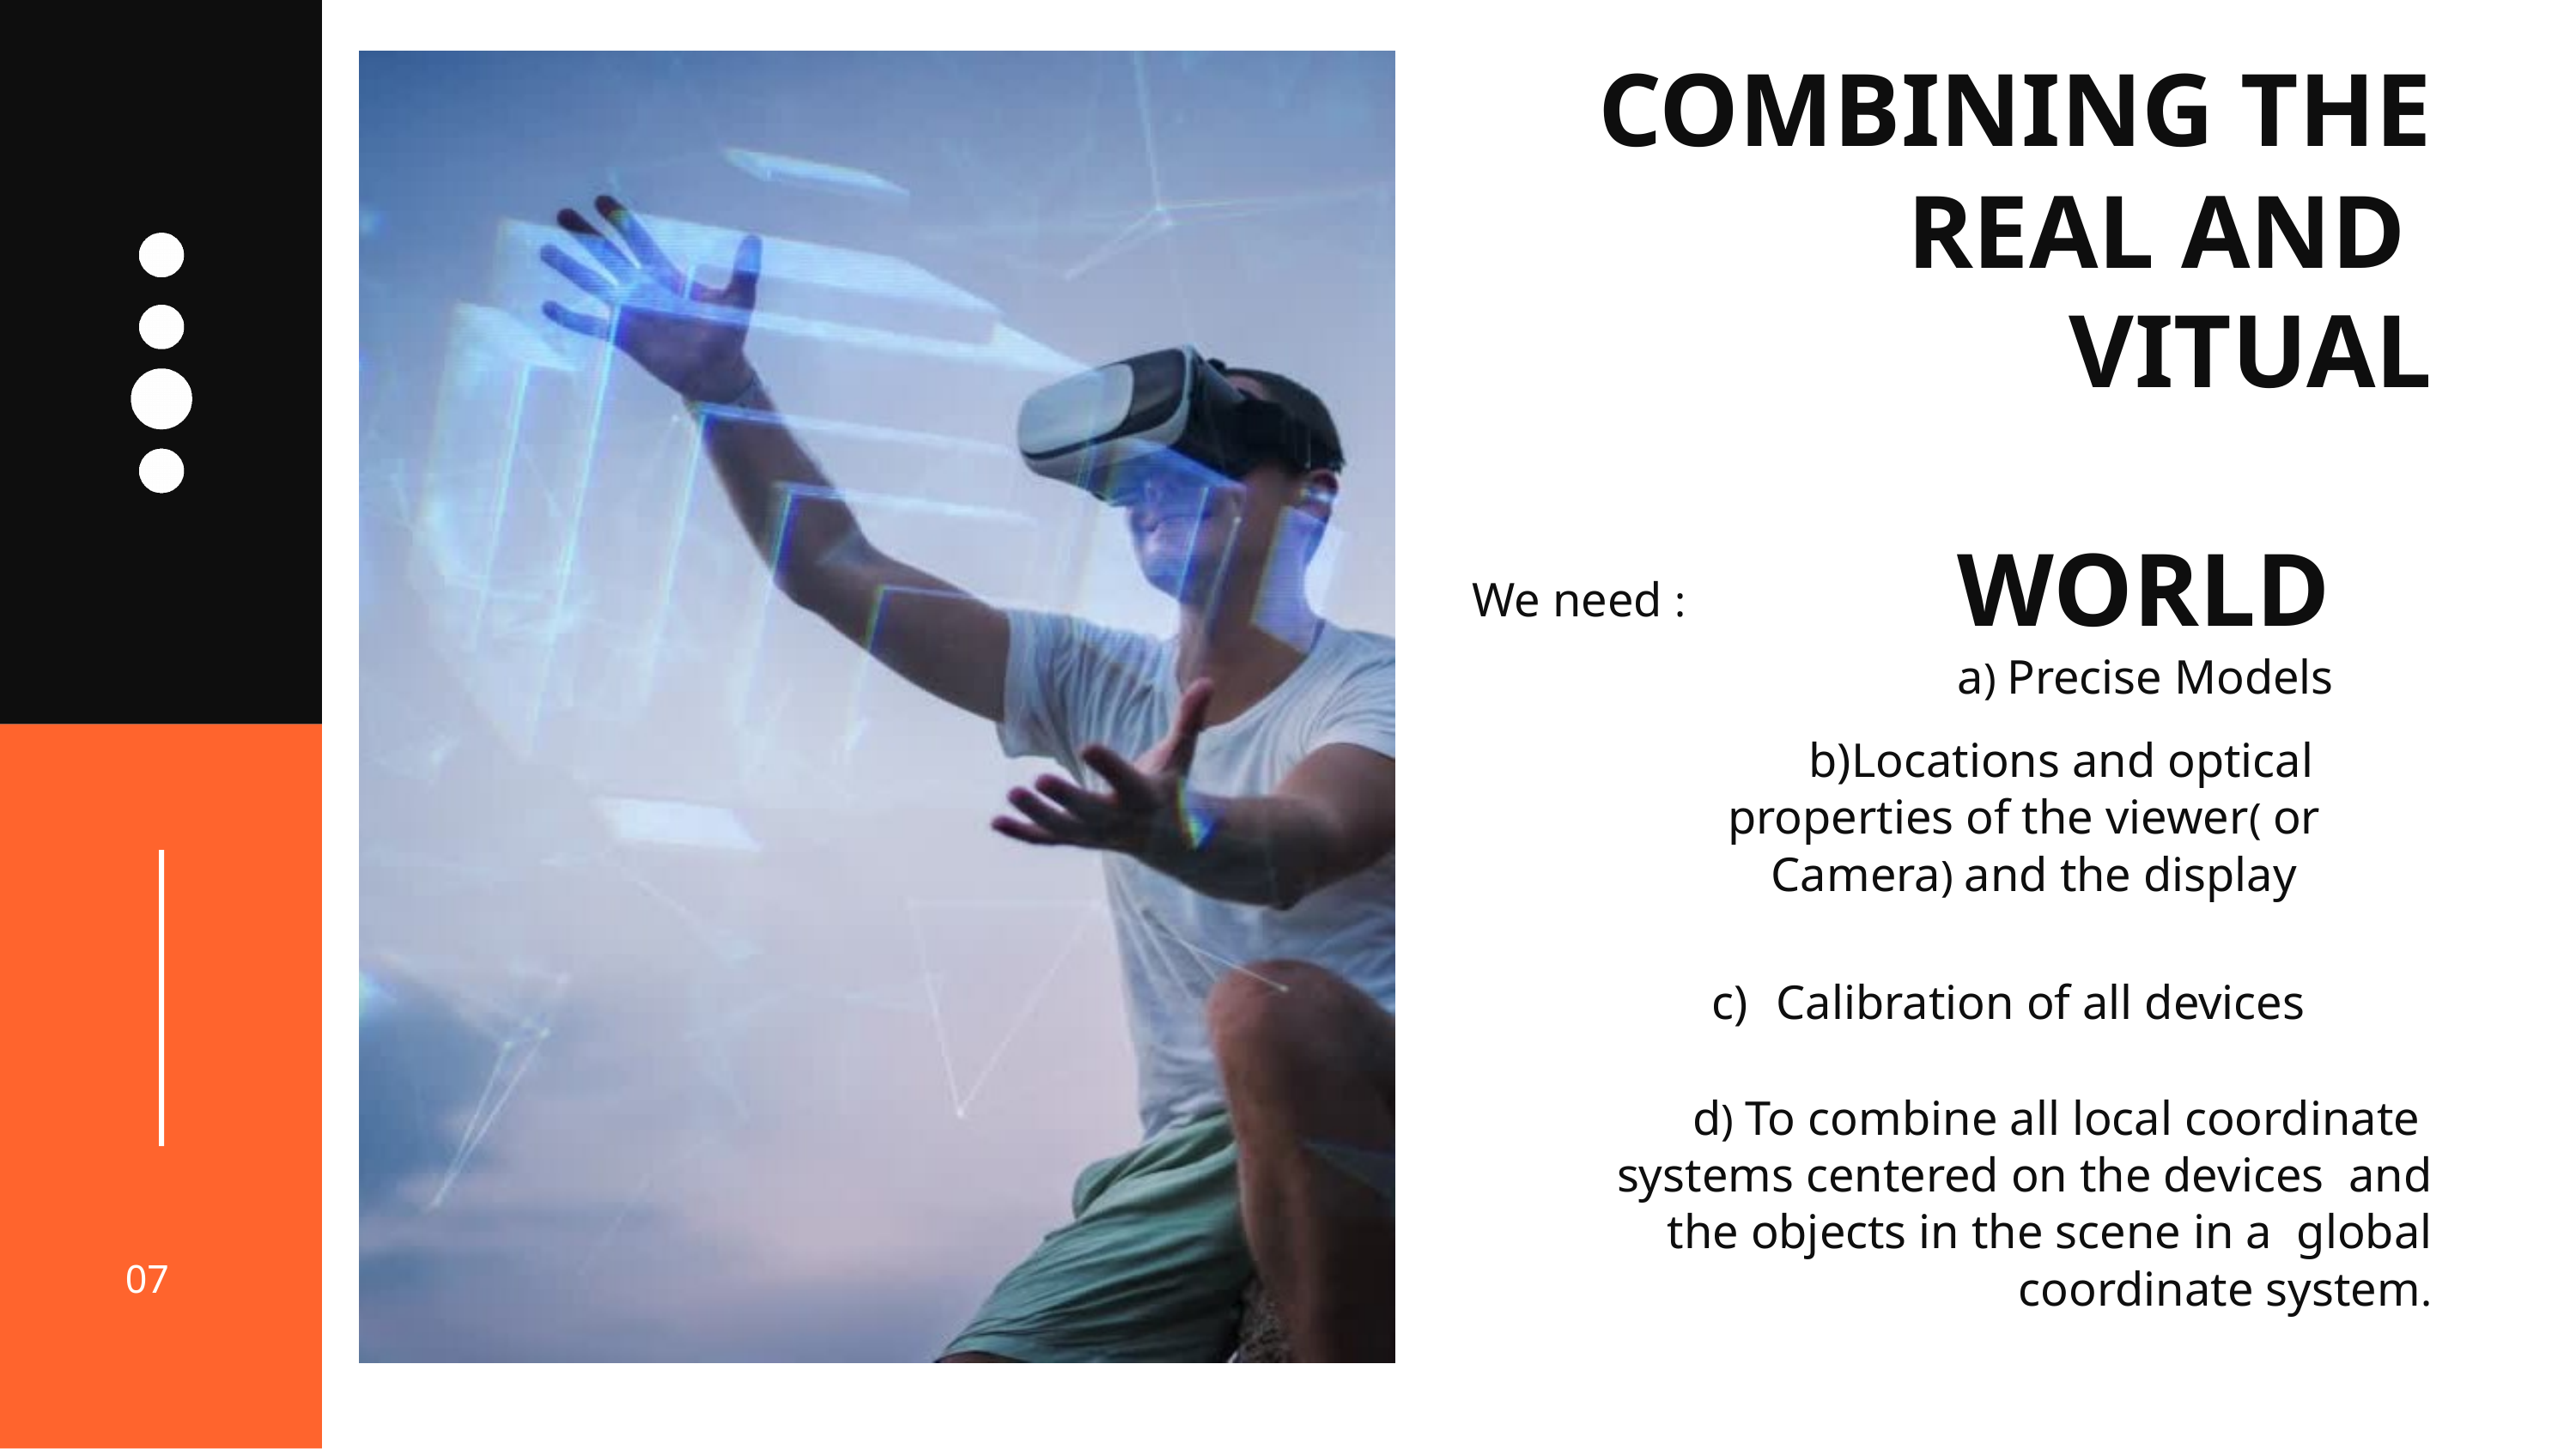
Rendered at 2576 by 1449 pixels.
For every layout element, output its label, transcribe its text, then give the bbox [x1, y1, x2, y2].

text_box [0, 0, 323, 1449]
text_box We need : [1470, 568, 1733, 628]
title COMBINING THE REAL AND VITUAL [1497, 45, 2433, 527]
text_box Locations and optical properties of the viewer( or Camera) and the display Calibration of all devices [1710, 729, 2451, 1033]
text_box d) To combine all local coordinate systems centered on the devices and the objects in the scene in a global coordinate system. [1519, 1087, 2433, 1319]
text_box WORLD a) Precise Models [1953, 403, 2451, 729]
picture [359, 51, 1396, 1363]
